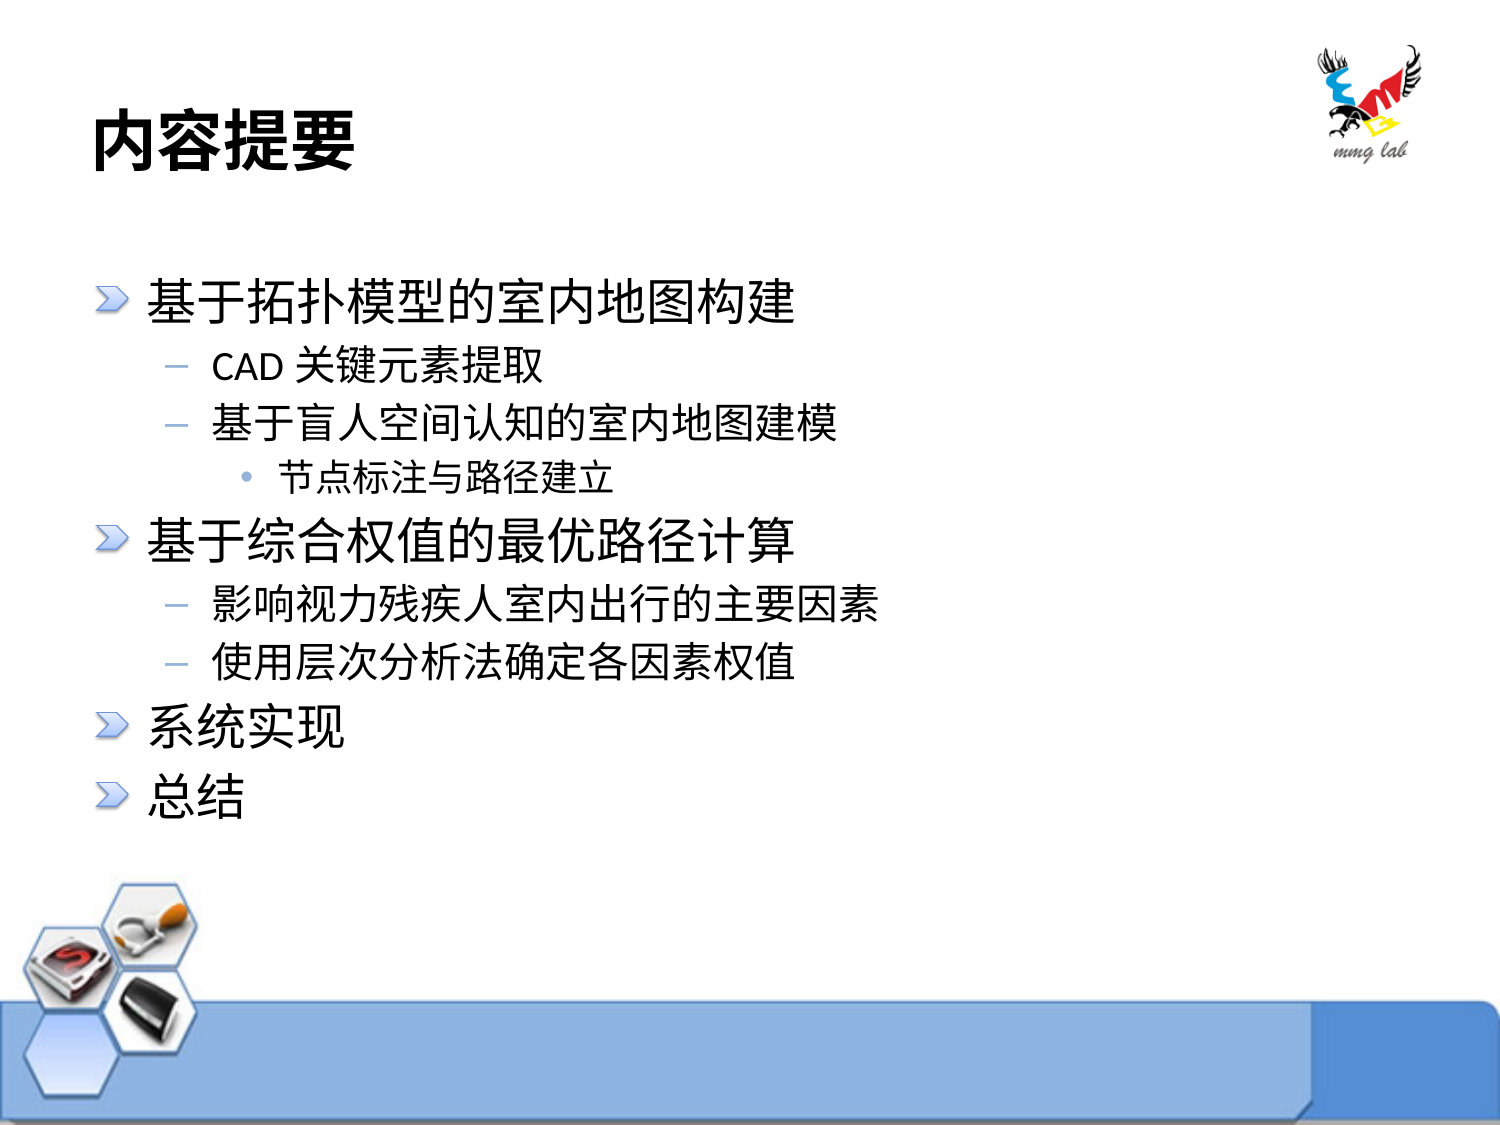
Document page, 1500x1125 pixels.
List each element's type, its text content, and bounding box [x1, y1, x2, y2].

list 基于拓扑模型的室内地图构建 CAD关键元素提取 基于盲人空间认知的室内地图建模 节点标注与路径建立 基于综合权值的最优路径计算 影响视力残疾人室内出行的主要因素 使用层次分析法确定各因素权值 系统实现 总结 [75, 262, 1425, 1005]
title 内容提要 [75, 45, 1425, 233]
picture [0, 0, 1500, 1125]
